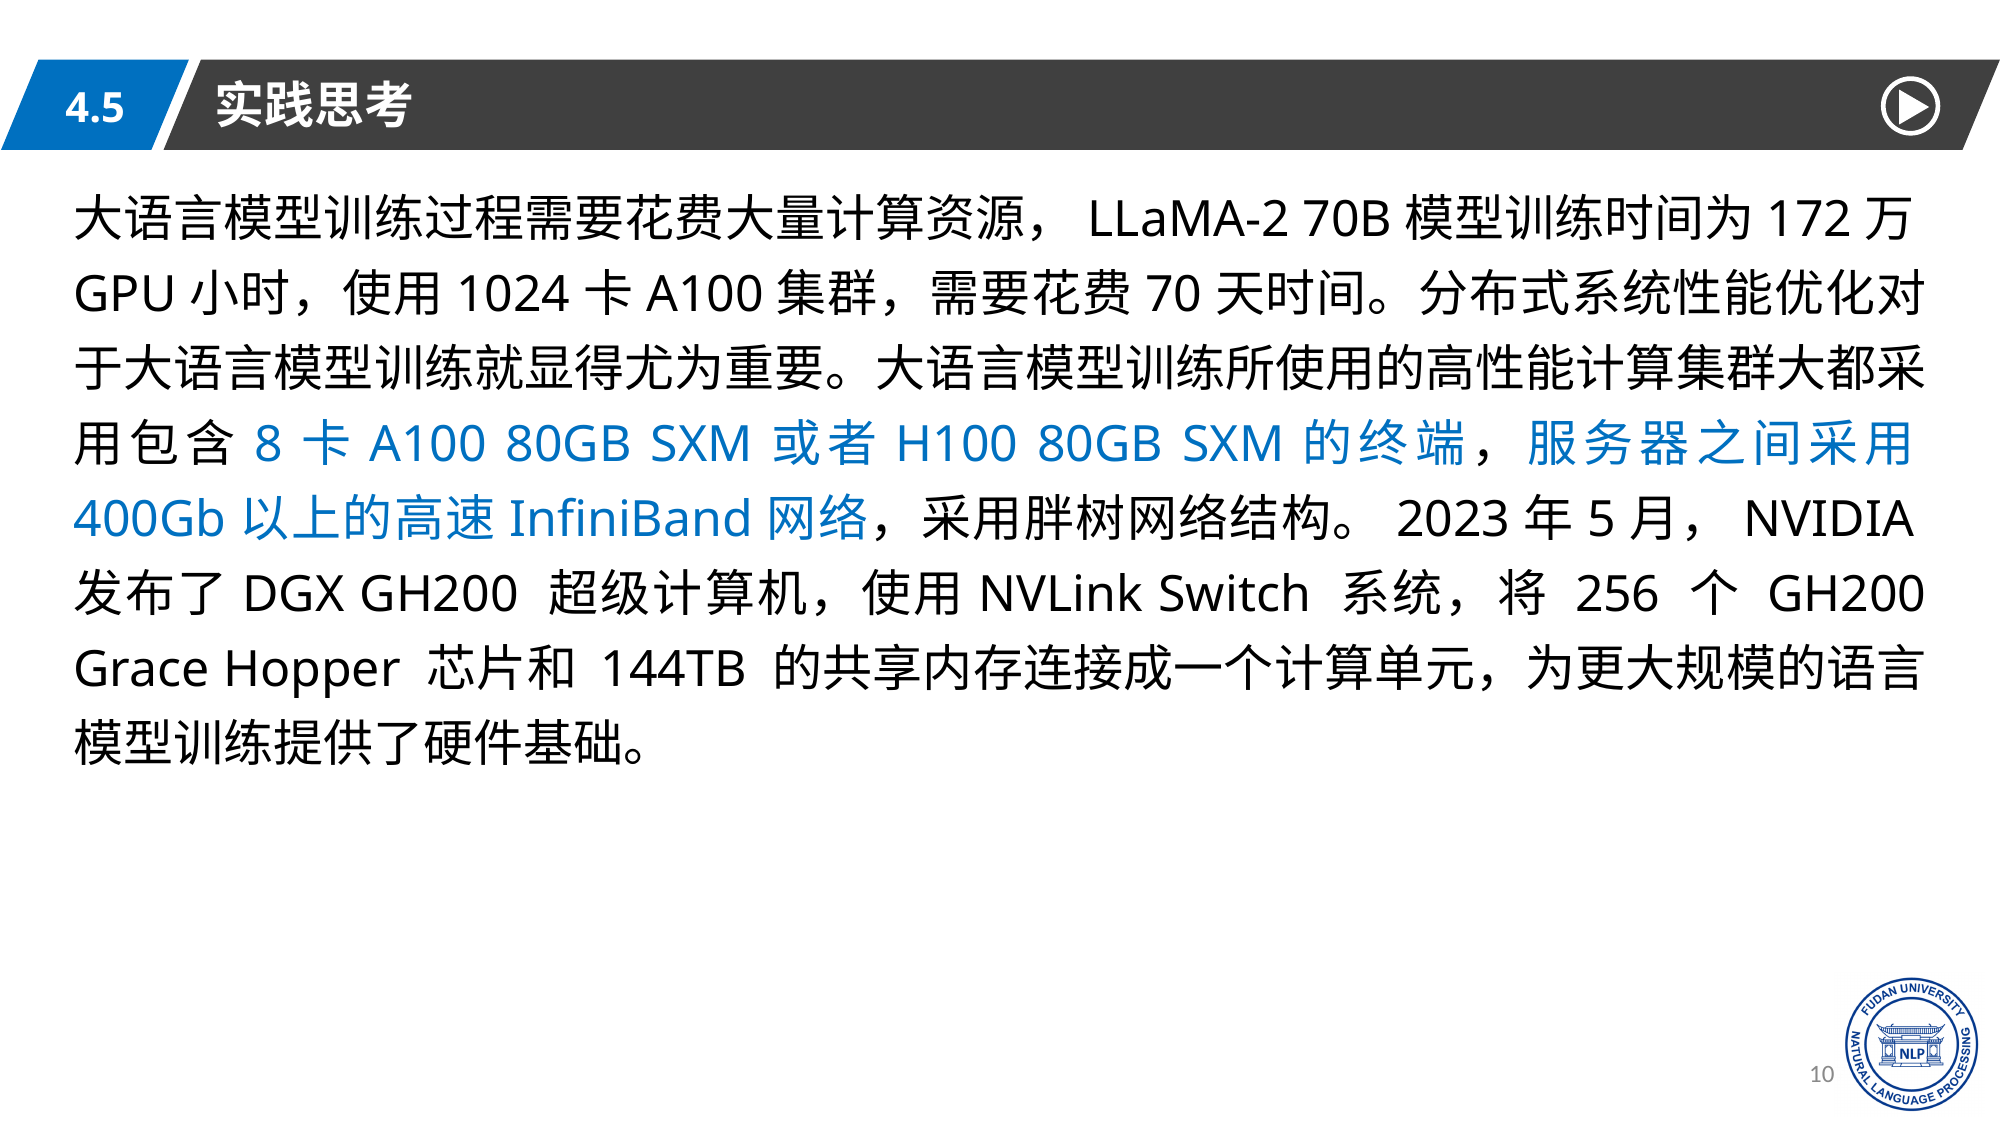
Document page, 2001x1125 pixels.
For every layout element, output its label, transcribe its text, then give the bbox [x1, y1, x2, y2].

text_box 大语言模型训练过程需要花费大量计算资源，LLaMA-2 70B模型训练时间为172万GPU小时，使用1024卡A100集群，需要花费70天时间。分布式系统性能优化对于大语言模型训练就显得尤为重要。大语言模型训练所使用的高性能计算集群大都采用包含8卡A100 80GB SXM或者H100 80GB SXM的终端，服务器之间采用400Gb以上的高速InfiniBand网络，采用胖树网络结构。2023年5月，NVIDIA发布了DGX GH200 超级计算机，使用NVLink Switch 系统，将 256 个 GH200 Grace Hopper 芯片和 144TB 的共享内存连接成一个计算单元，为更大规模的语言模型训练提供了硬件基础。 [58, 164, 1942, 779]
text_box 实践思考 [199, 66, 430, 142]
text_box [32, 59, 189, 120]
picture [1834, 972, 1985, 1117]
text_box 4.5 [26, 73, 164, 138]
text_box [163, 59, 2000, 150]
slide_number 107 [1412, 1042, 1863, 1103]
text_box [1883, 78, 1939, 134]
text_box [1, 89, 157, 150]
